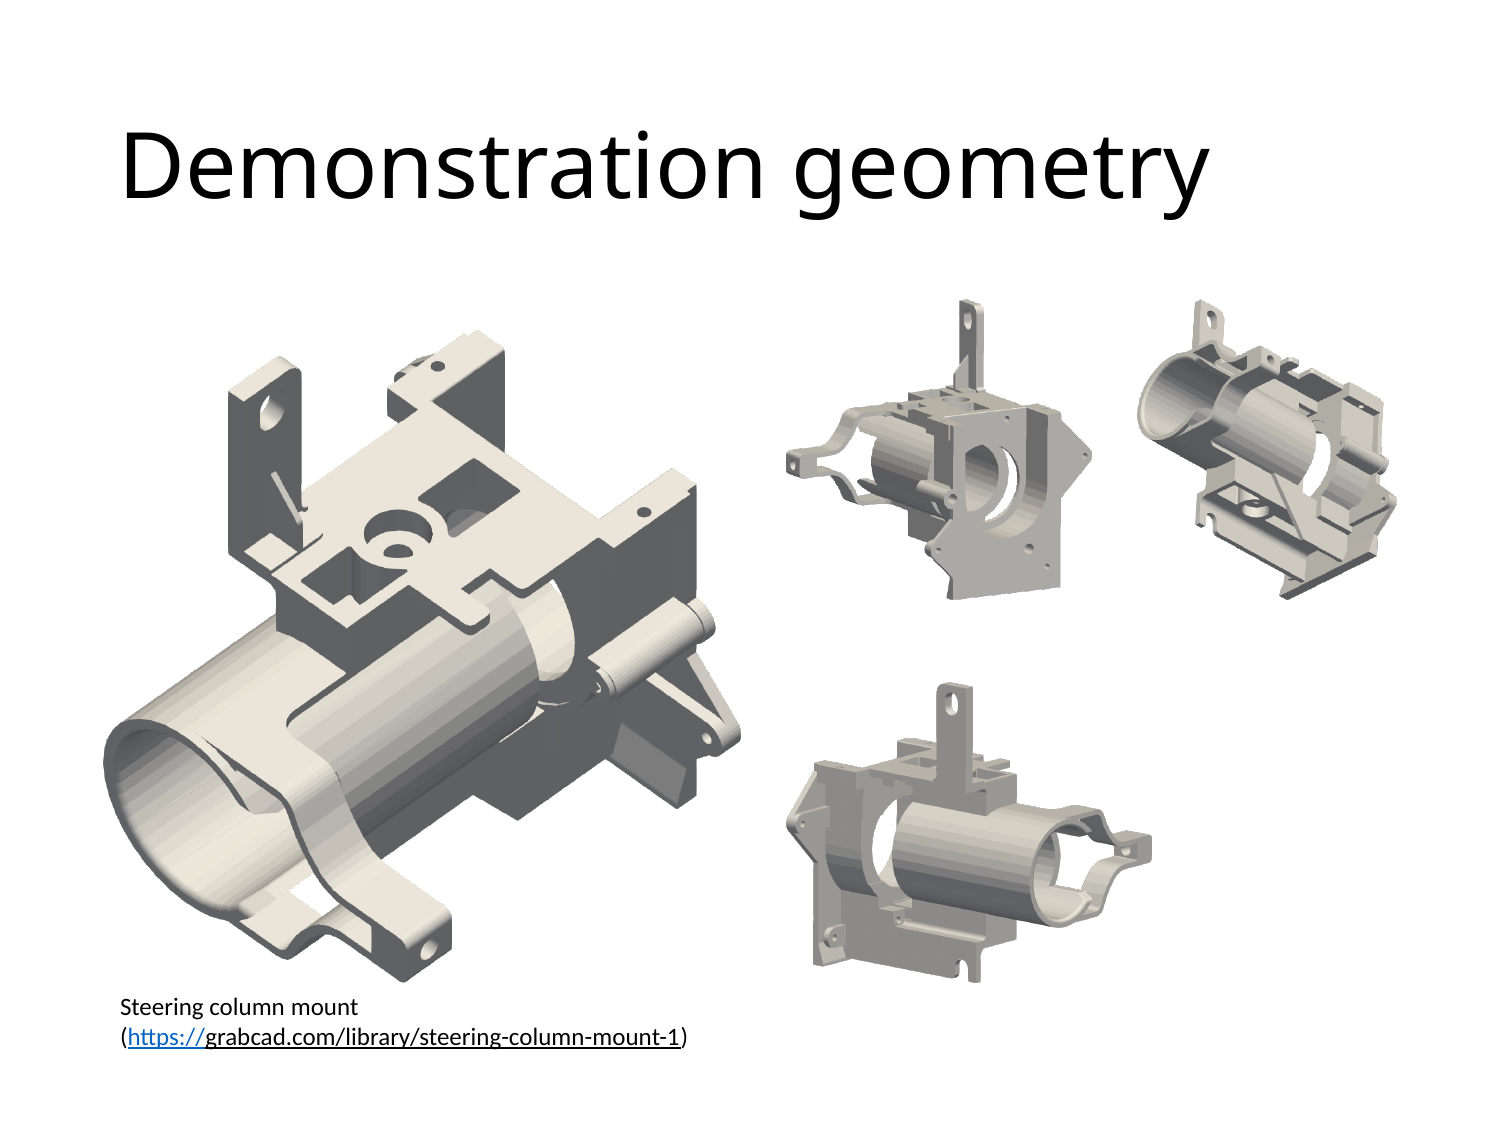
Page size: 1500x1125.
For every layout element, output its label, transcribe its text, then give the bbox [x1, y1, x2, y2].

picture [786, 299, 1092, 600]
picture [786, 682, 1152, 983]
title Demonstration geometry [103, 59, 1397, 278]
text_box Steering column mount (https://grabcad.com/library/steering-column-mount-1) [105, 983, 704, 1058]
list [103, 329, 741, 983]
picture [1137, 299, 1397, 600]
